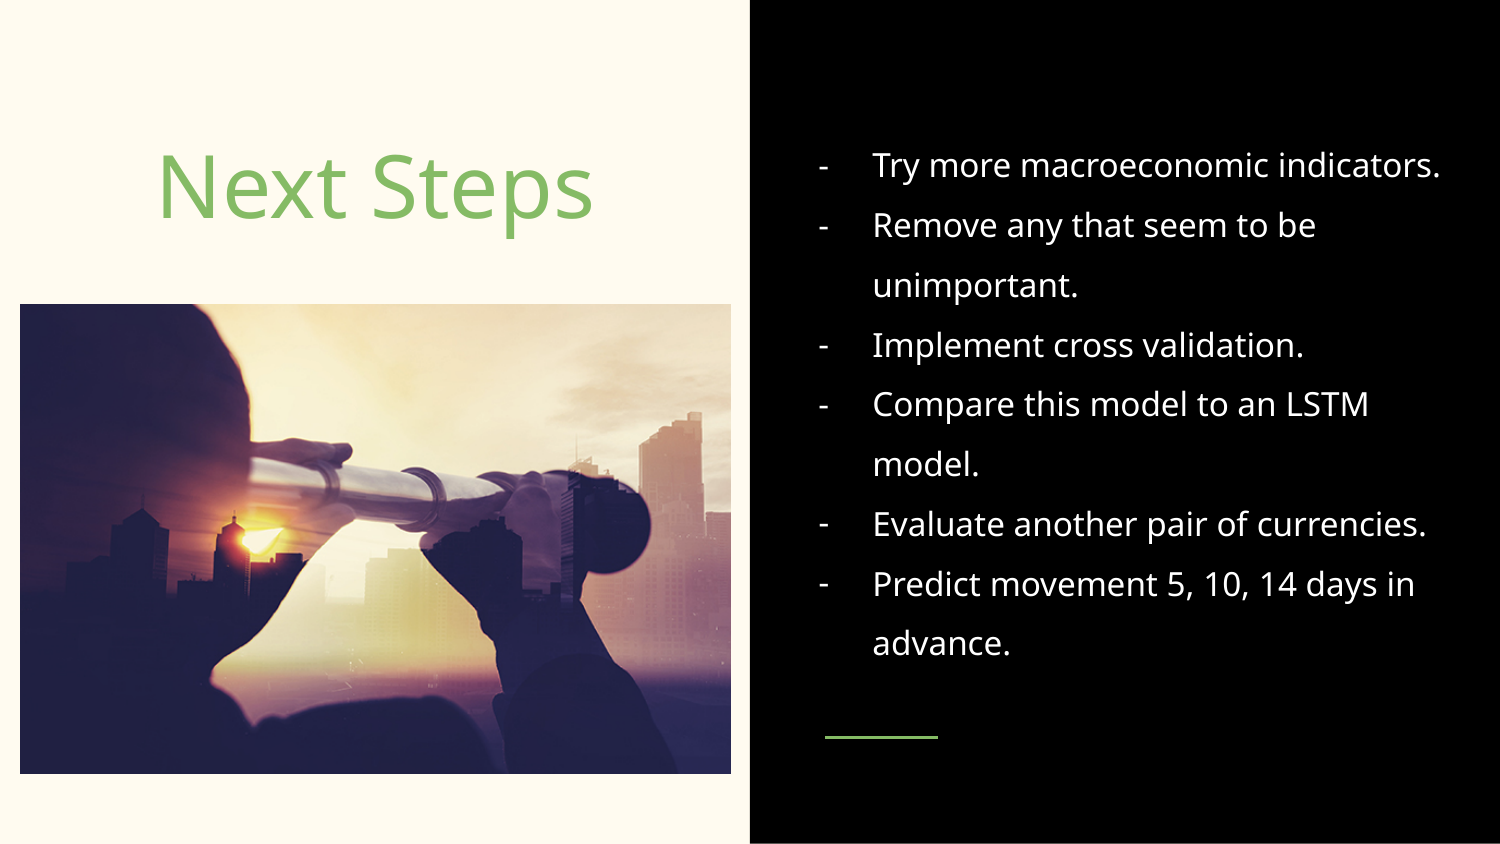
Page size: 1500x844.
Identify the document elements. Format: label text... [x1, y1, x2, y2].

picture [20, 304, 731, 774]
list Try more macroeconomic indicators. Remove any that seem to be unimportant. Implement cross validation. Compare this model to an LSTM model. Evaluate another pair of currencies. Predict movement 5, 10, 14 days in advance. [782, 32, 1477, 755]
title Next Steps [43, 32, 708, 252]
